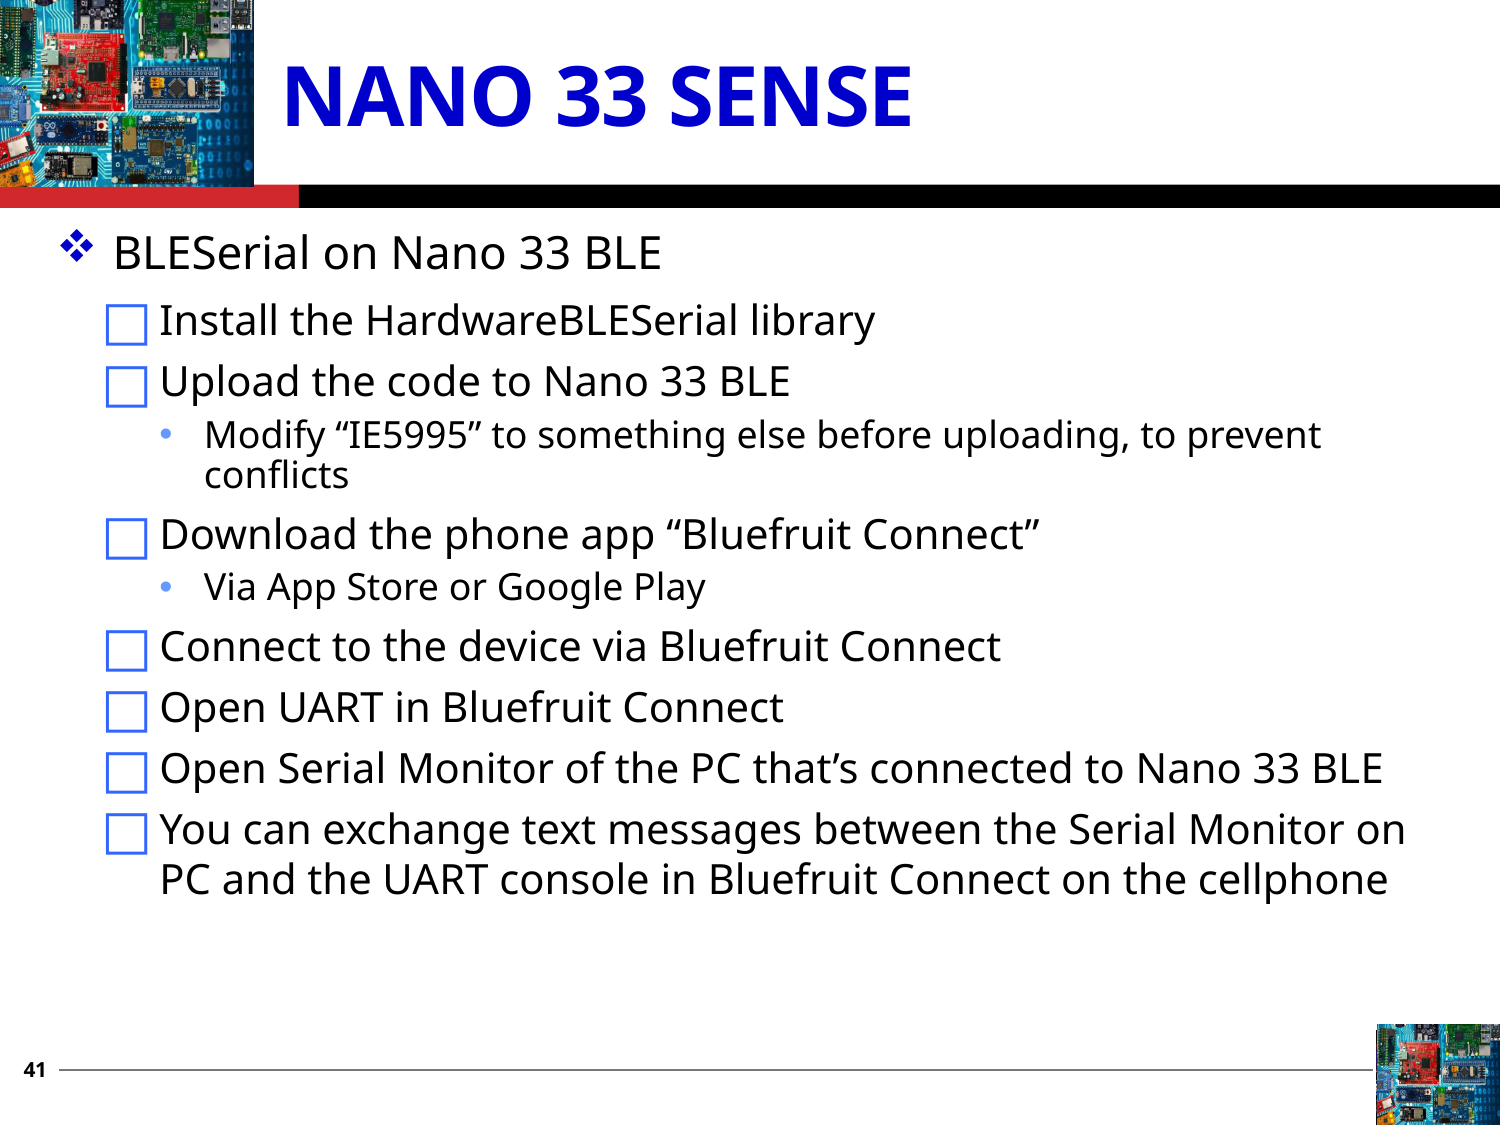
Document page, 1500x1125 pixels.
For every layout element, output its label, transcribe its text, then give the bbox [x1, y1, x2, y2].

picture [1376, 1024, 1500, 1125]
picture [0, 0, 254, 187]
title Nano 33 Sense [265, 25, 1471, 161]
slide_number 41 [11, 1052, 59, 1089]
list BLESerial on Nano 33 BLE Install the HardwareBLESerial library Upload the code to Nano 33 BLE Modify “IE5995” to something else before uploading, to prevent conflicts Download the phone app “Bluefruit Connect” Via App Store or Google Play Connect to the device via Bluefruit Connect Open UART in Bluefruit Connect Open Serial Monitor of the PC that’s connected to Nano 33 BLE You can exchange text messages between the Serial Monitor on PC and the UART console in Bluefruit Connect on the cellphone [41, 219, 1471, 1071]
